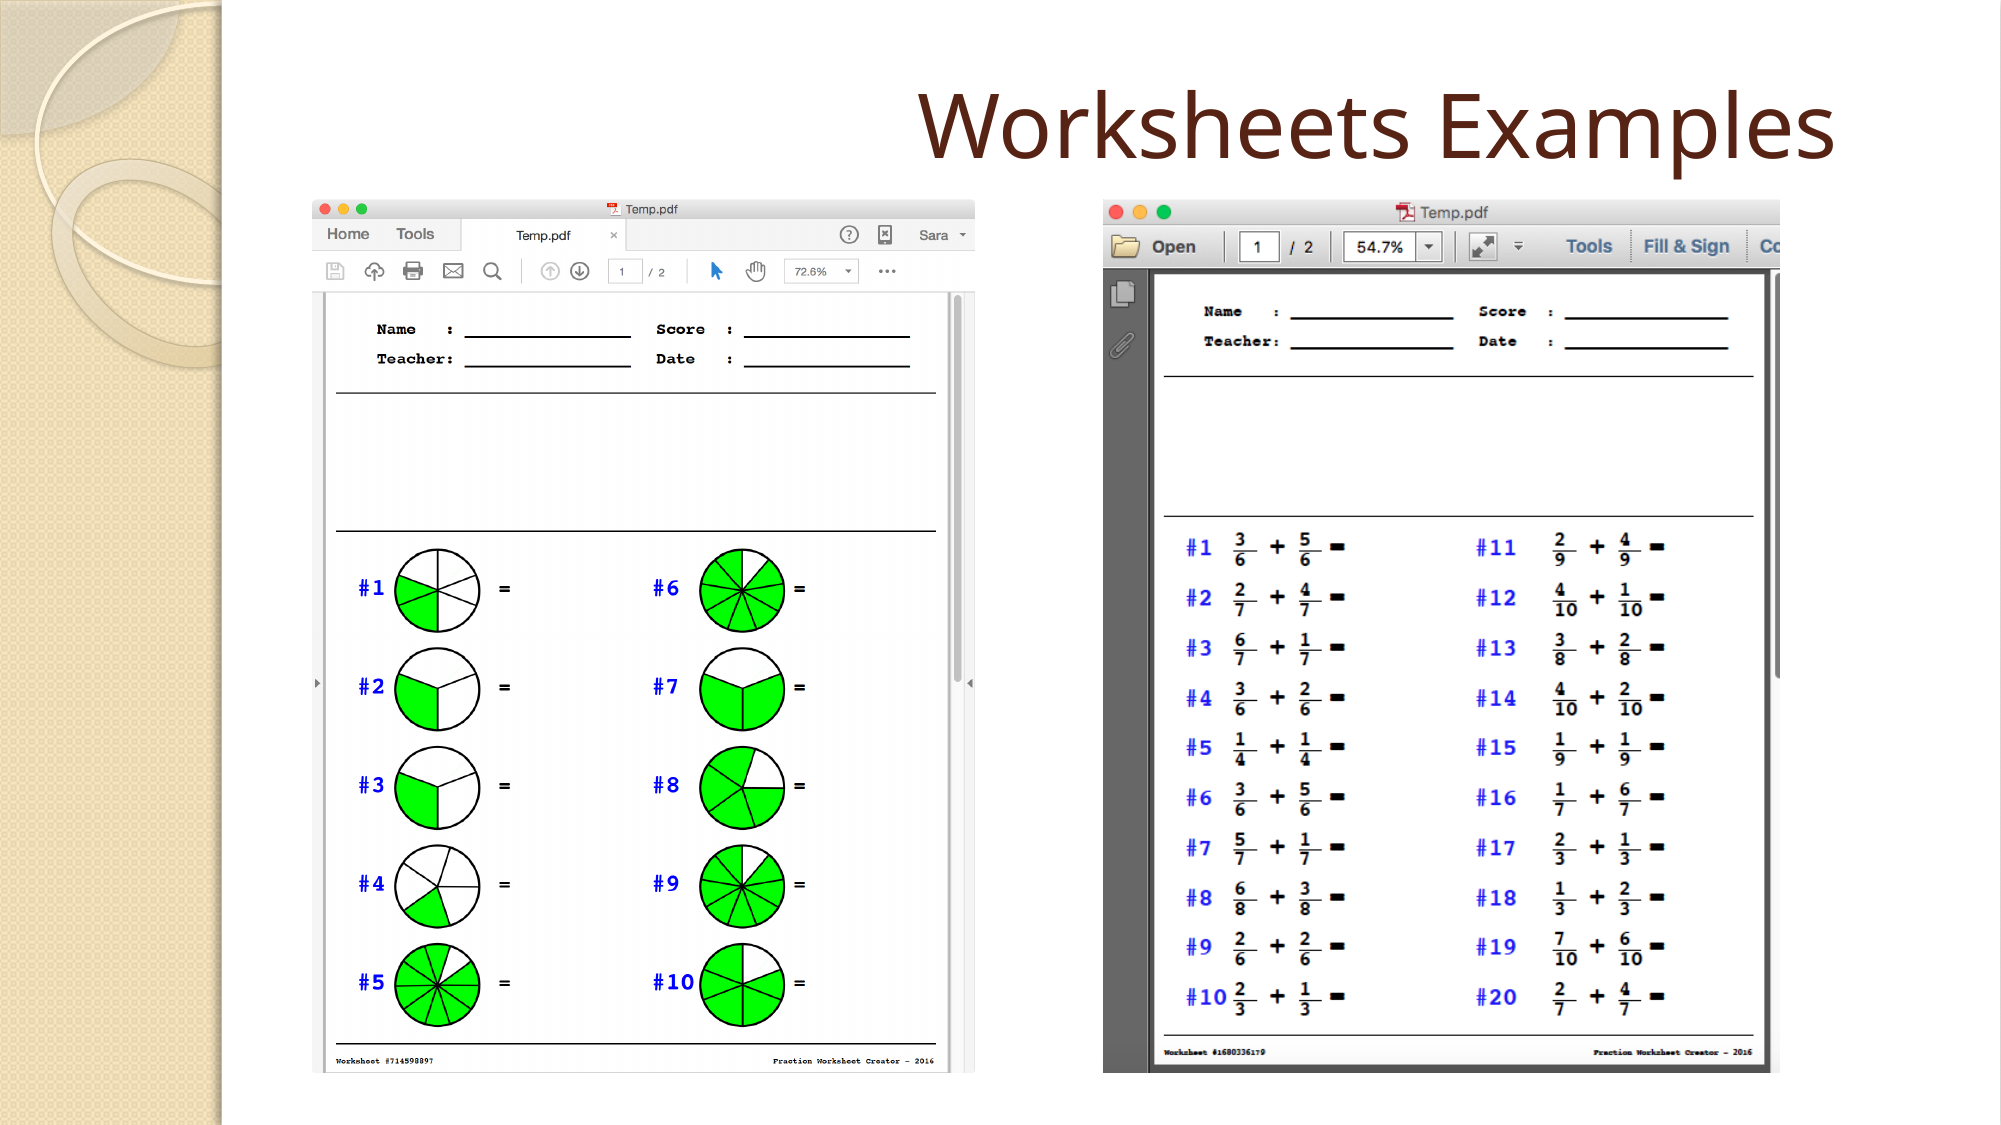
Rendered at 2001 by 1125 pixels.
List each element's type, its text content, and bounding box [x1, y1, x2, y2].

title Worksheets Examples [902, 45, 1954, 200]
picture [1103, 199, 1780, 1073]
picture [312, 199, 976, 1073]
